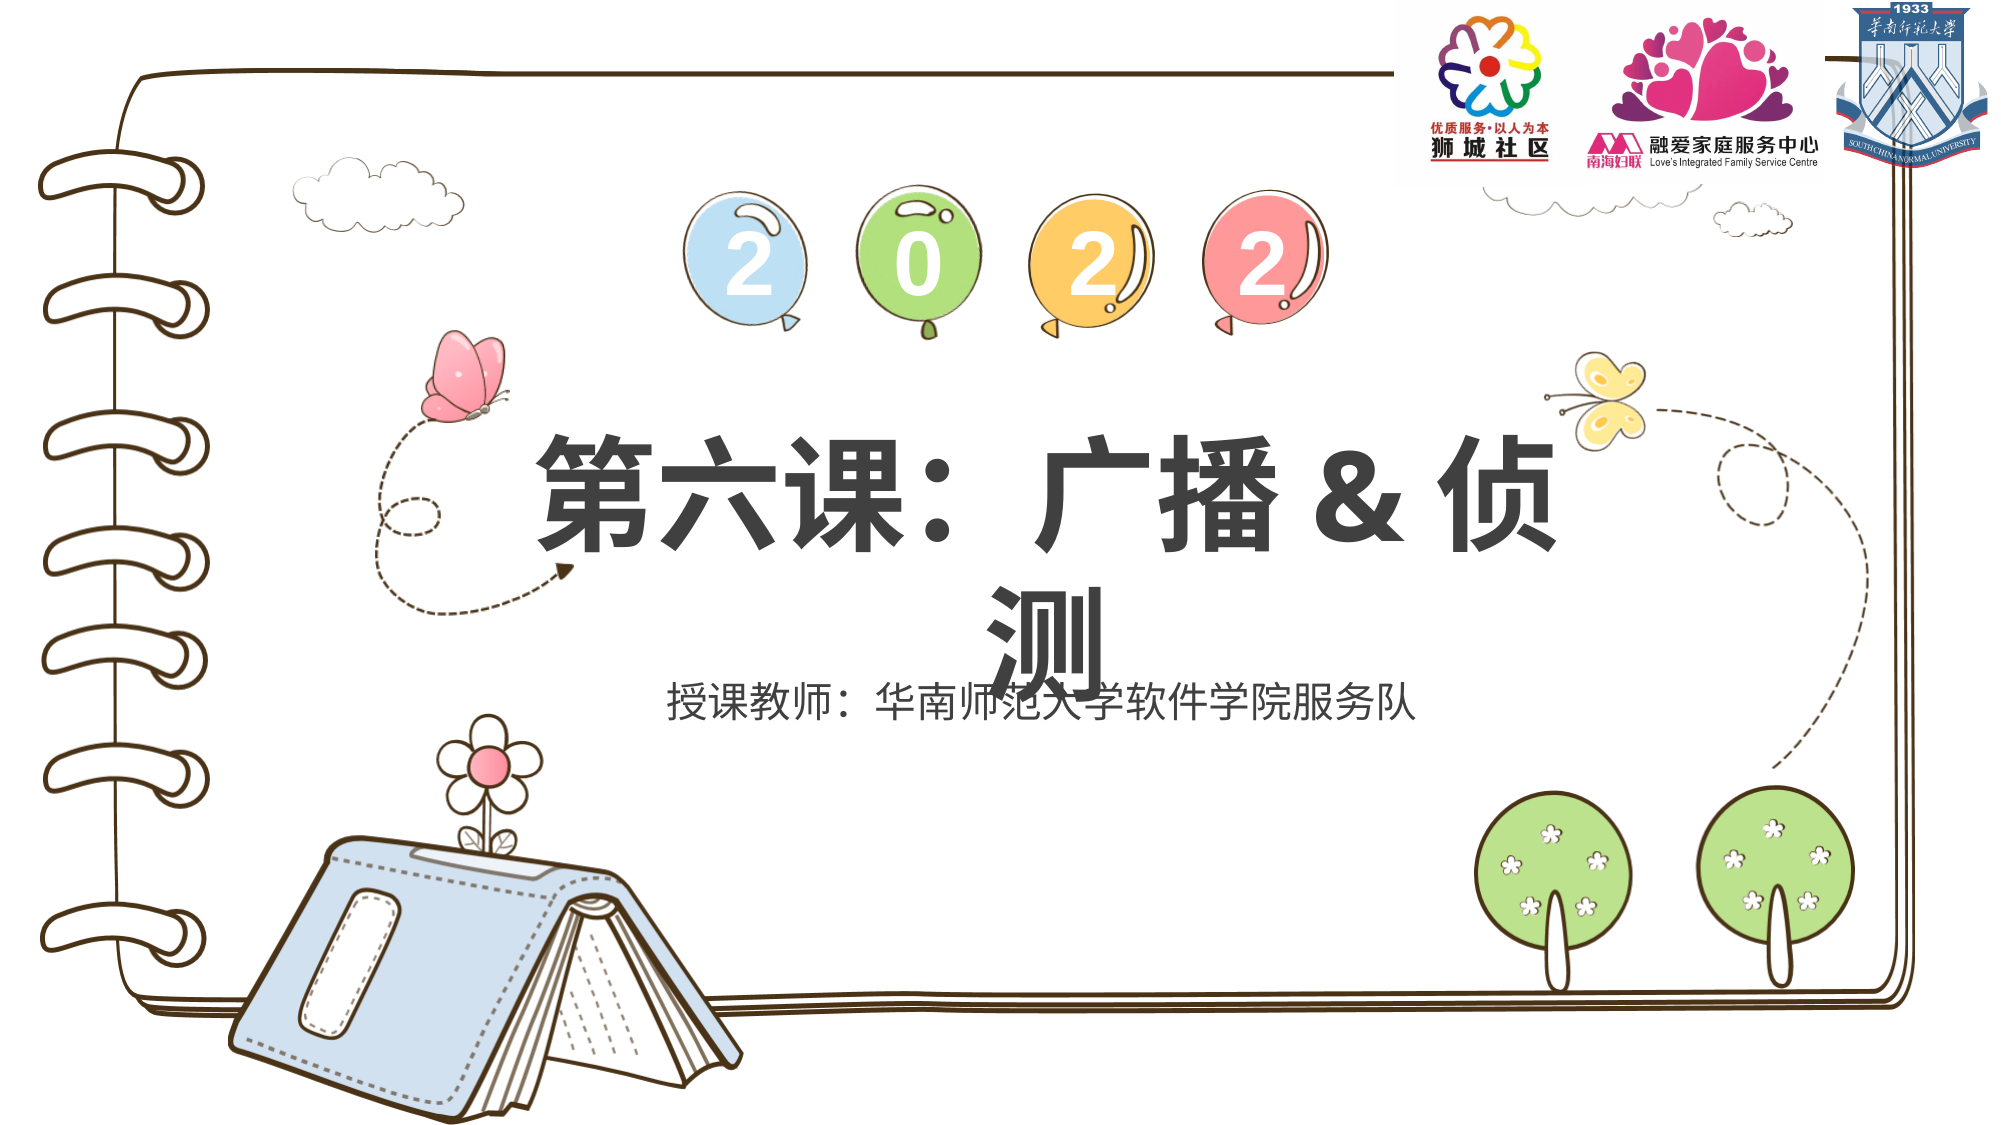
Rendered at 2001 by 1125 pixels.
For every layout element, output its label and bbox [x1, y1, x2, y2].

picture [228, 713, 745, 1125]
text_box [1028, 193, 1155, 339]
picture [284, 147, 485, 243]
text_box [672, 180, 820, 347]
picture [1394, 0, 2000, 237]
picture [1528, 329, 1943, 775]
picture [375, 330, 574, 616]
picture [1474, 785, 1855, 994]
text_box [37, 55, 1915, 1021]
text_box [1202, 189, 1329, 336]
text_box [841, 172, 1001, 352]
